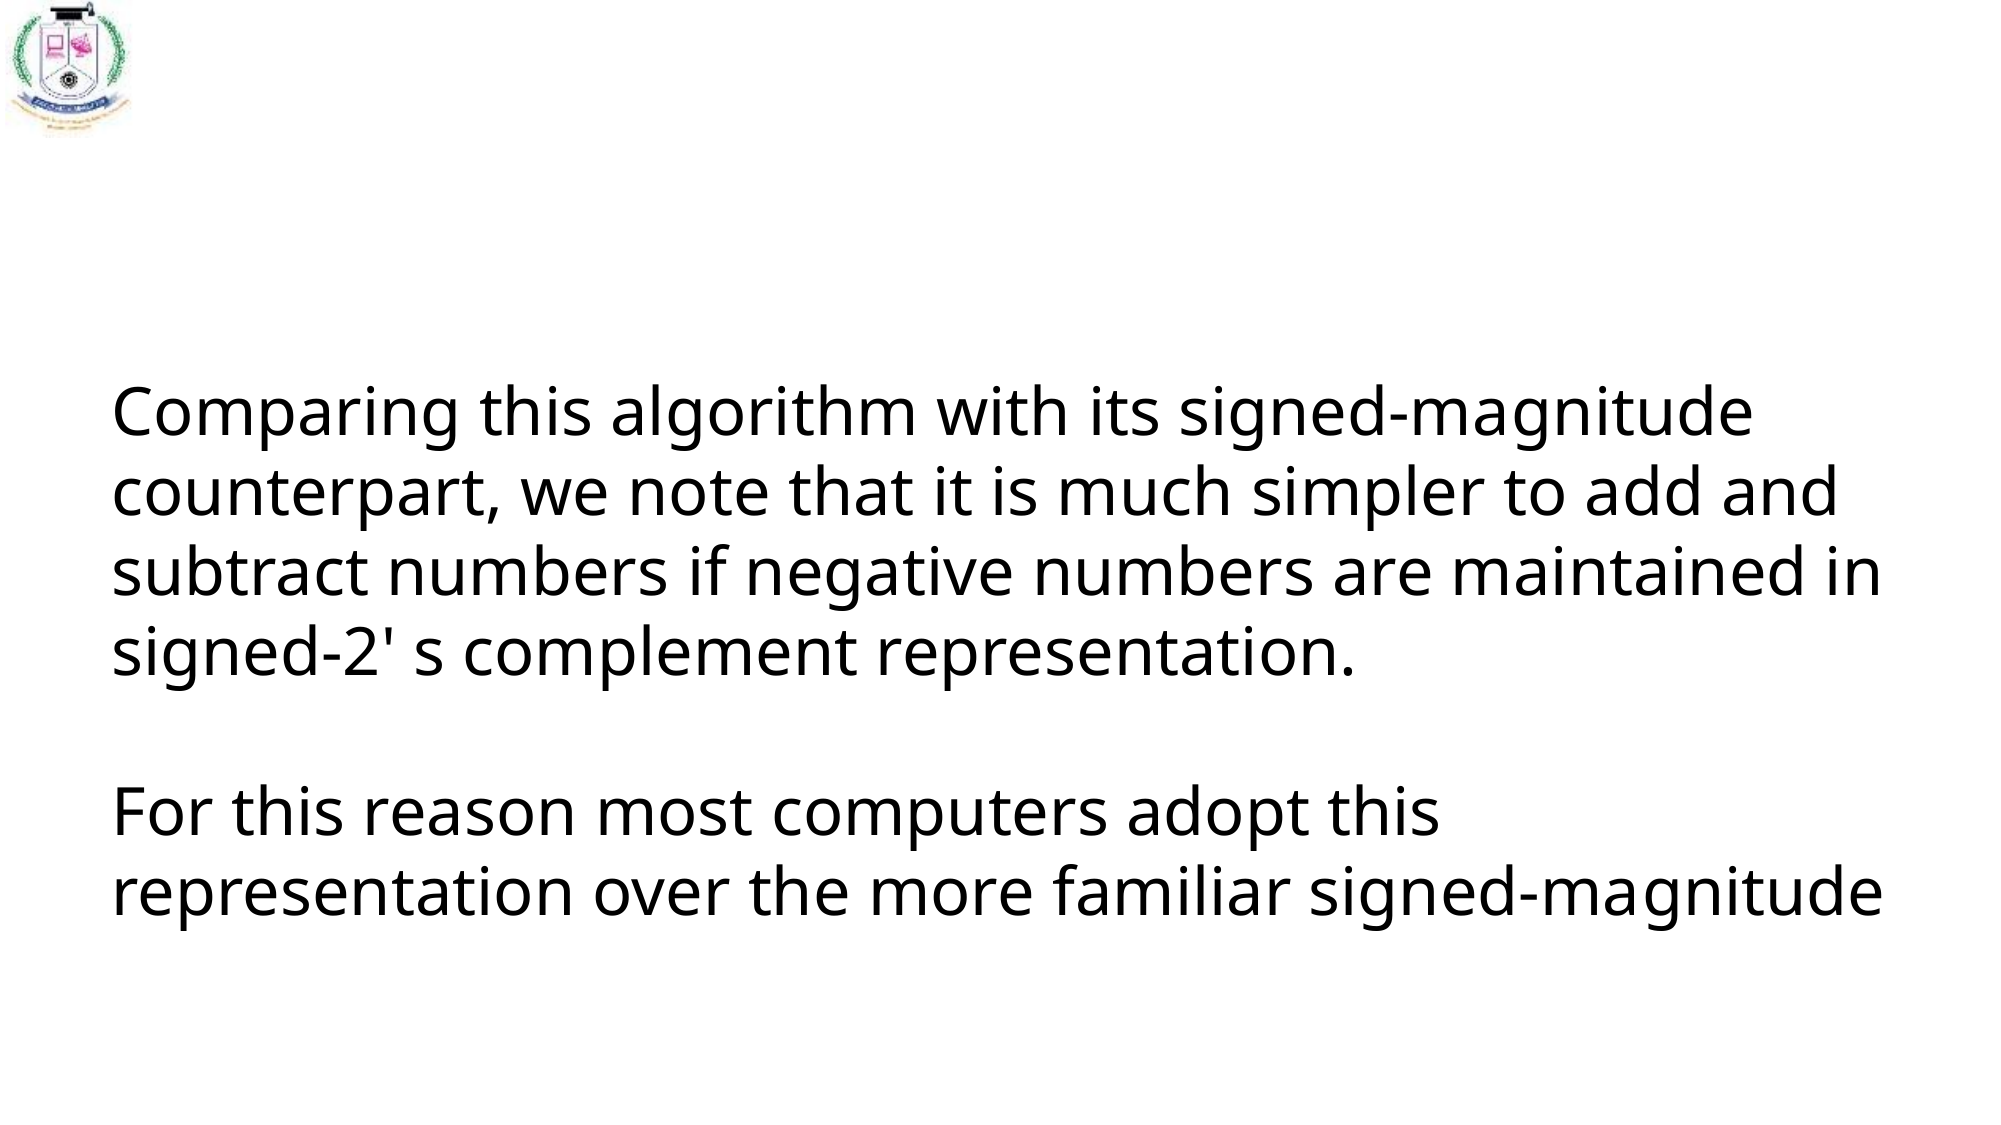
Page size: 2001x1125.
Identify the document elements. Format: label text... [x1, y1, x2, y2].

text_box [5, 0, 133, 138]
text_box Comparing this algorithm with its signed-magnitude counterpart, we note that it is much simpler to add and subtract numbers if negative numbers are maintained in signed-2' s complement representation. For this reason most computers adopt this representation over the more familiar signed-magnitude [96, 361, 1930, 936]
